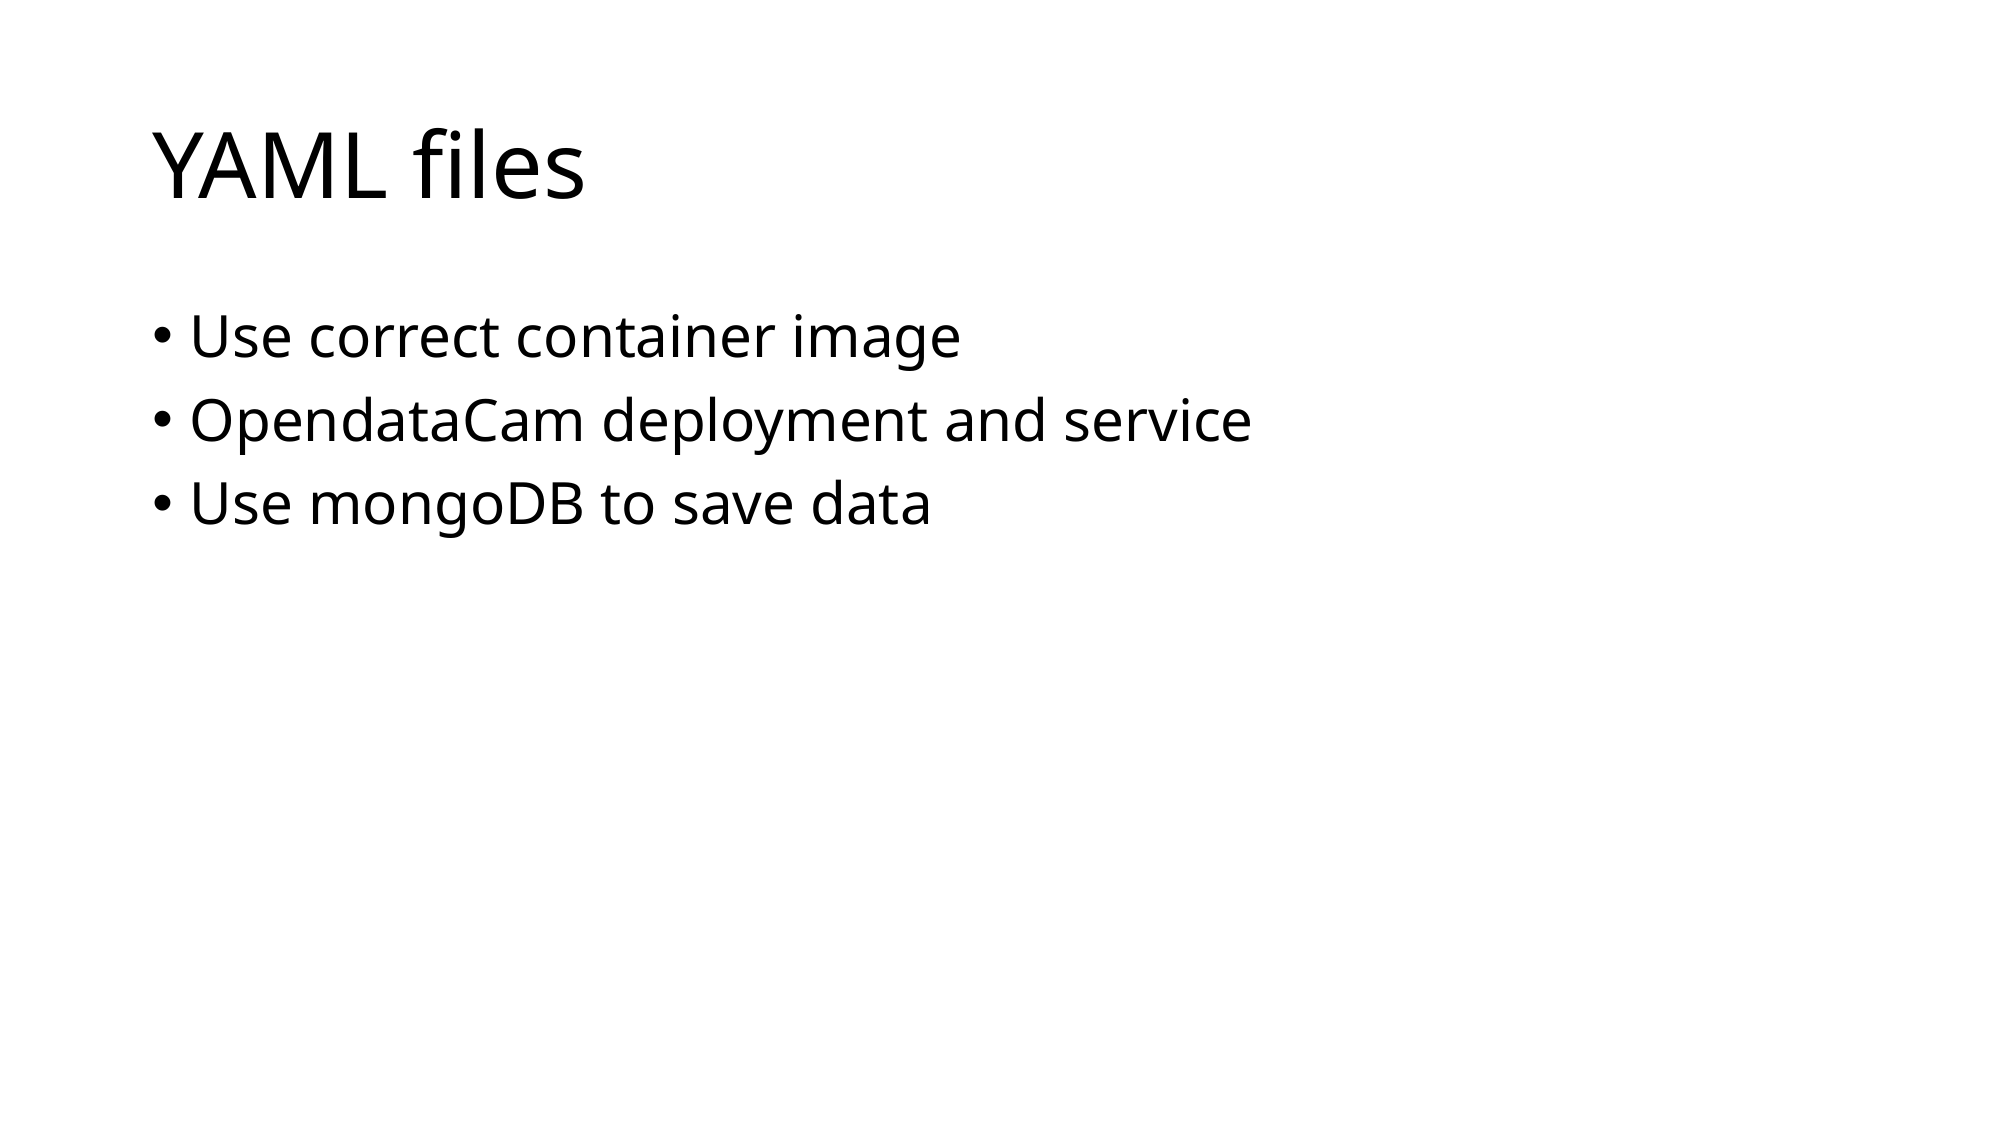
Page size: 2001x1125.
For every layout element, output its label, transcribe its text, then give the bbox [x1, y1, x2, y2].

title YAML files [137, 59, 1863, 278]
list Use correct container image OpendataCam deployment and service Use mongoDB to save data [137, 299, 1863, 1014]
